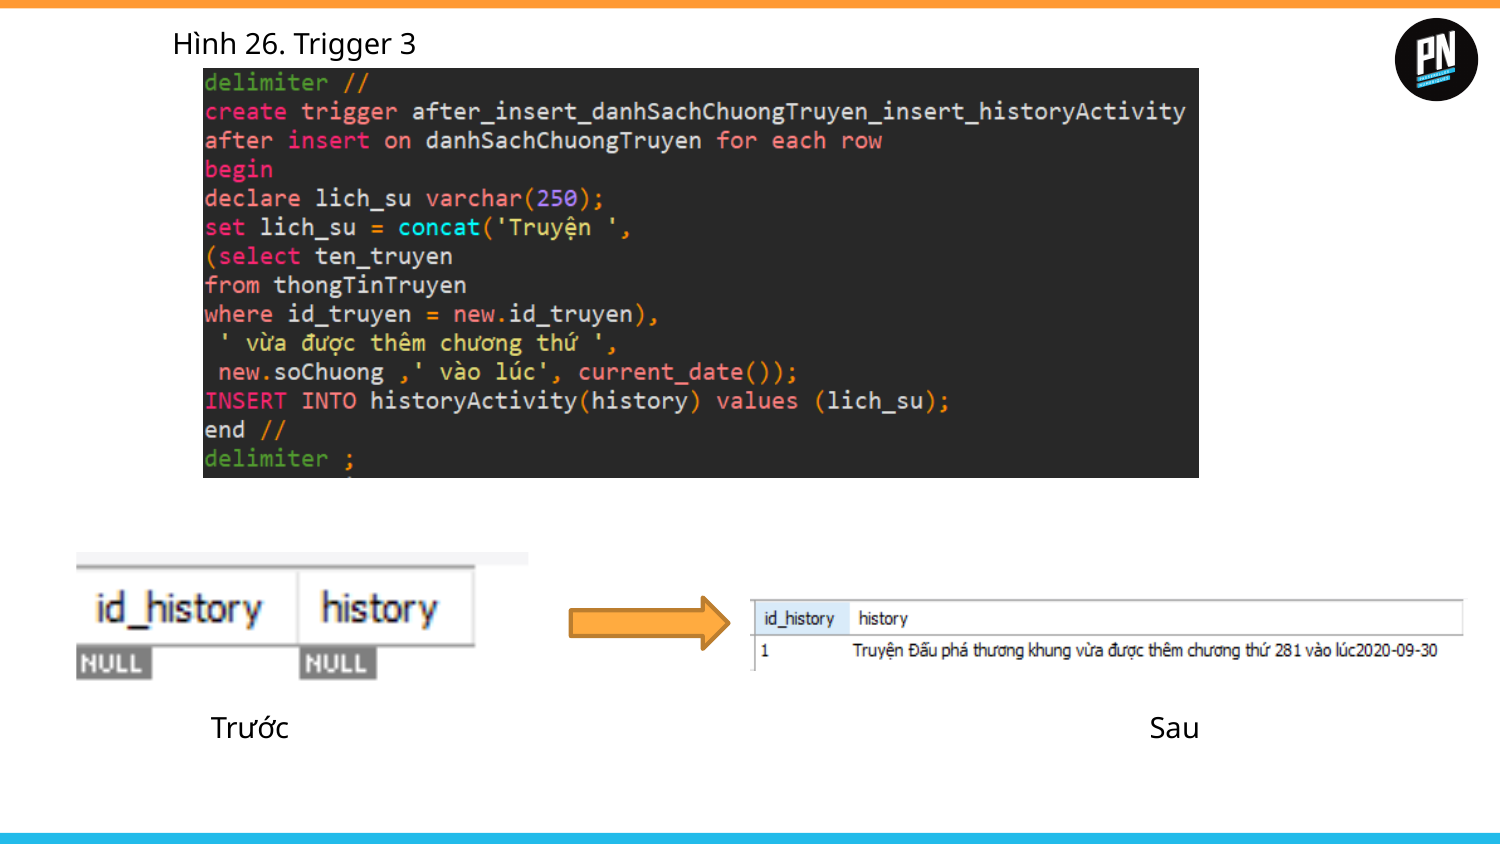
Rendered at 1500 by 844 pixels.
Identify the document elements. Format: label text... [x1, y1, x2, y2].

picture [749, 598, 1468, 671]
picture [76, 552, 529, 694]
text_box Trước [196, 702, 323, 752]
text_box [568, 595, 731, 651]
picture [1394, 17, 1479, 102]
text_box Hình 26. Trigger 3 [157, 17, 650, 68]
picture [203, 67, 1199, 478]
text_box Sau [1134, 701, 1262, 752]
